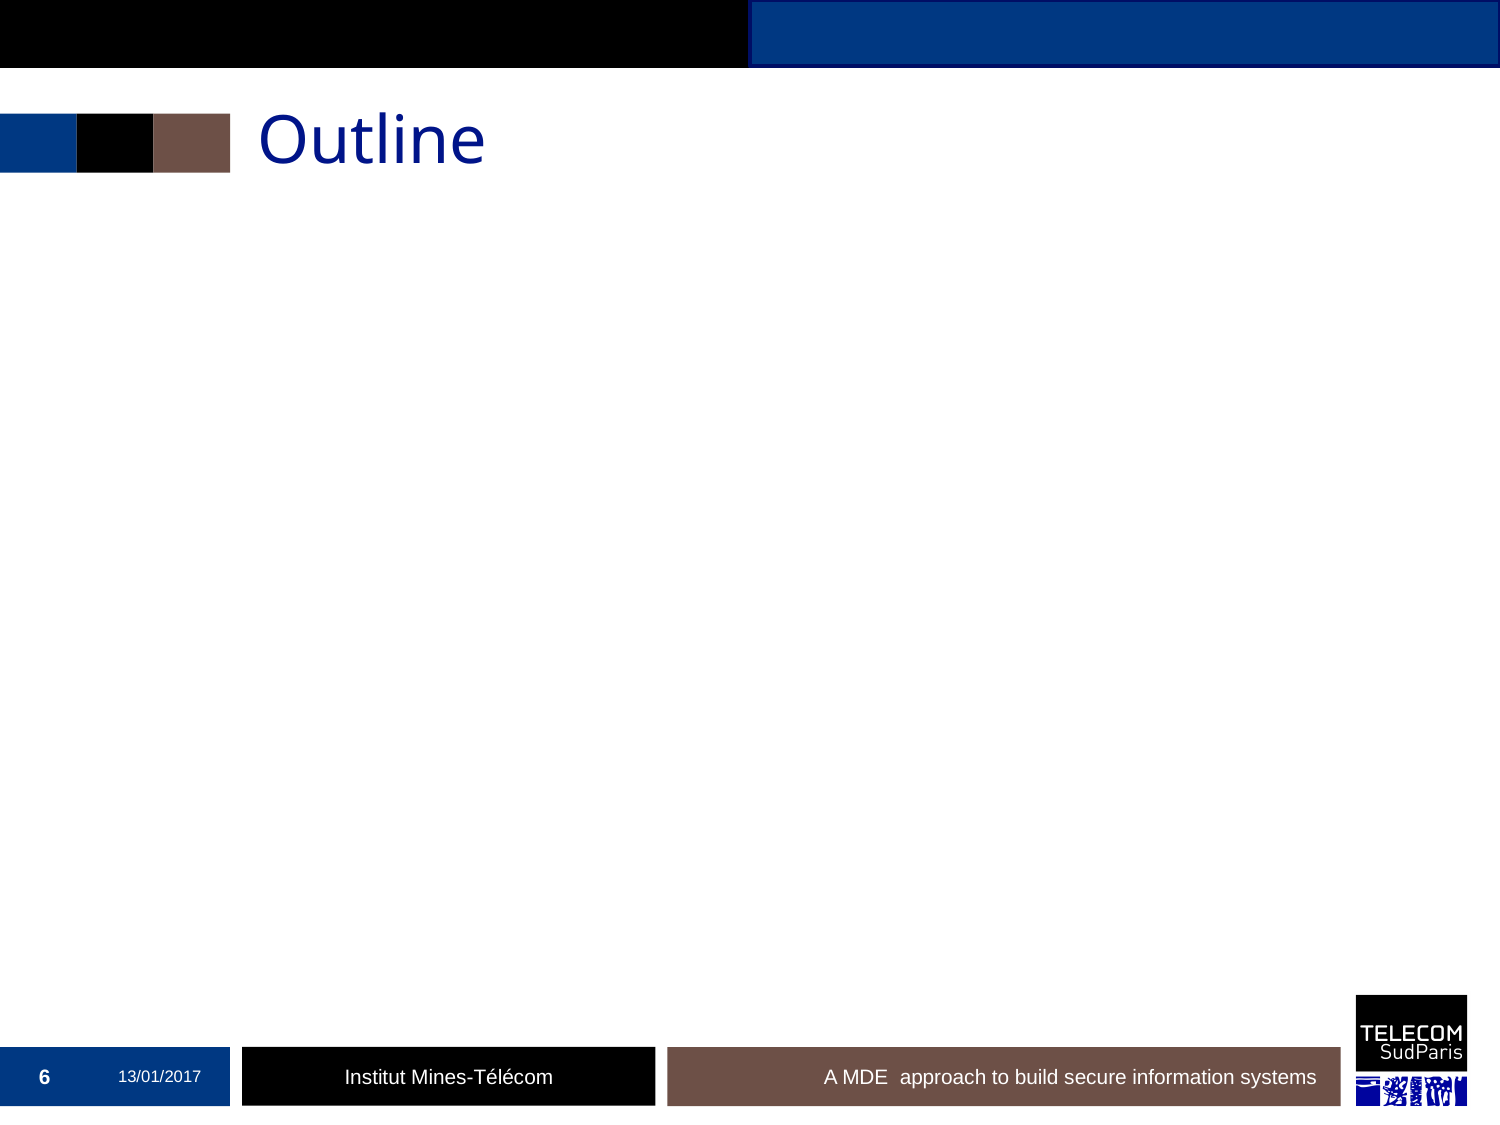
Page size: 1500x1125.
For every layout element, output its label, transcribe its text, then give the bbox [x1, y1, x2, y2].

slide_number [89, 1046, 232, 1106]
footer A MDE approach to build secure information systems [667, 1046, 1341, 1106]
slide_number 6 [1, 1046, 89, 1106]
picture [1352, 991, 1471, 1110]
title Outline [242, 90, 1459, 185]
